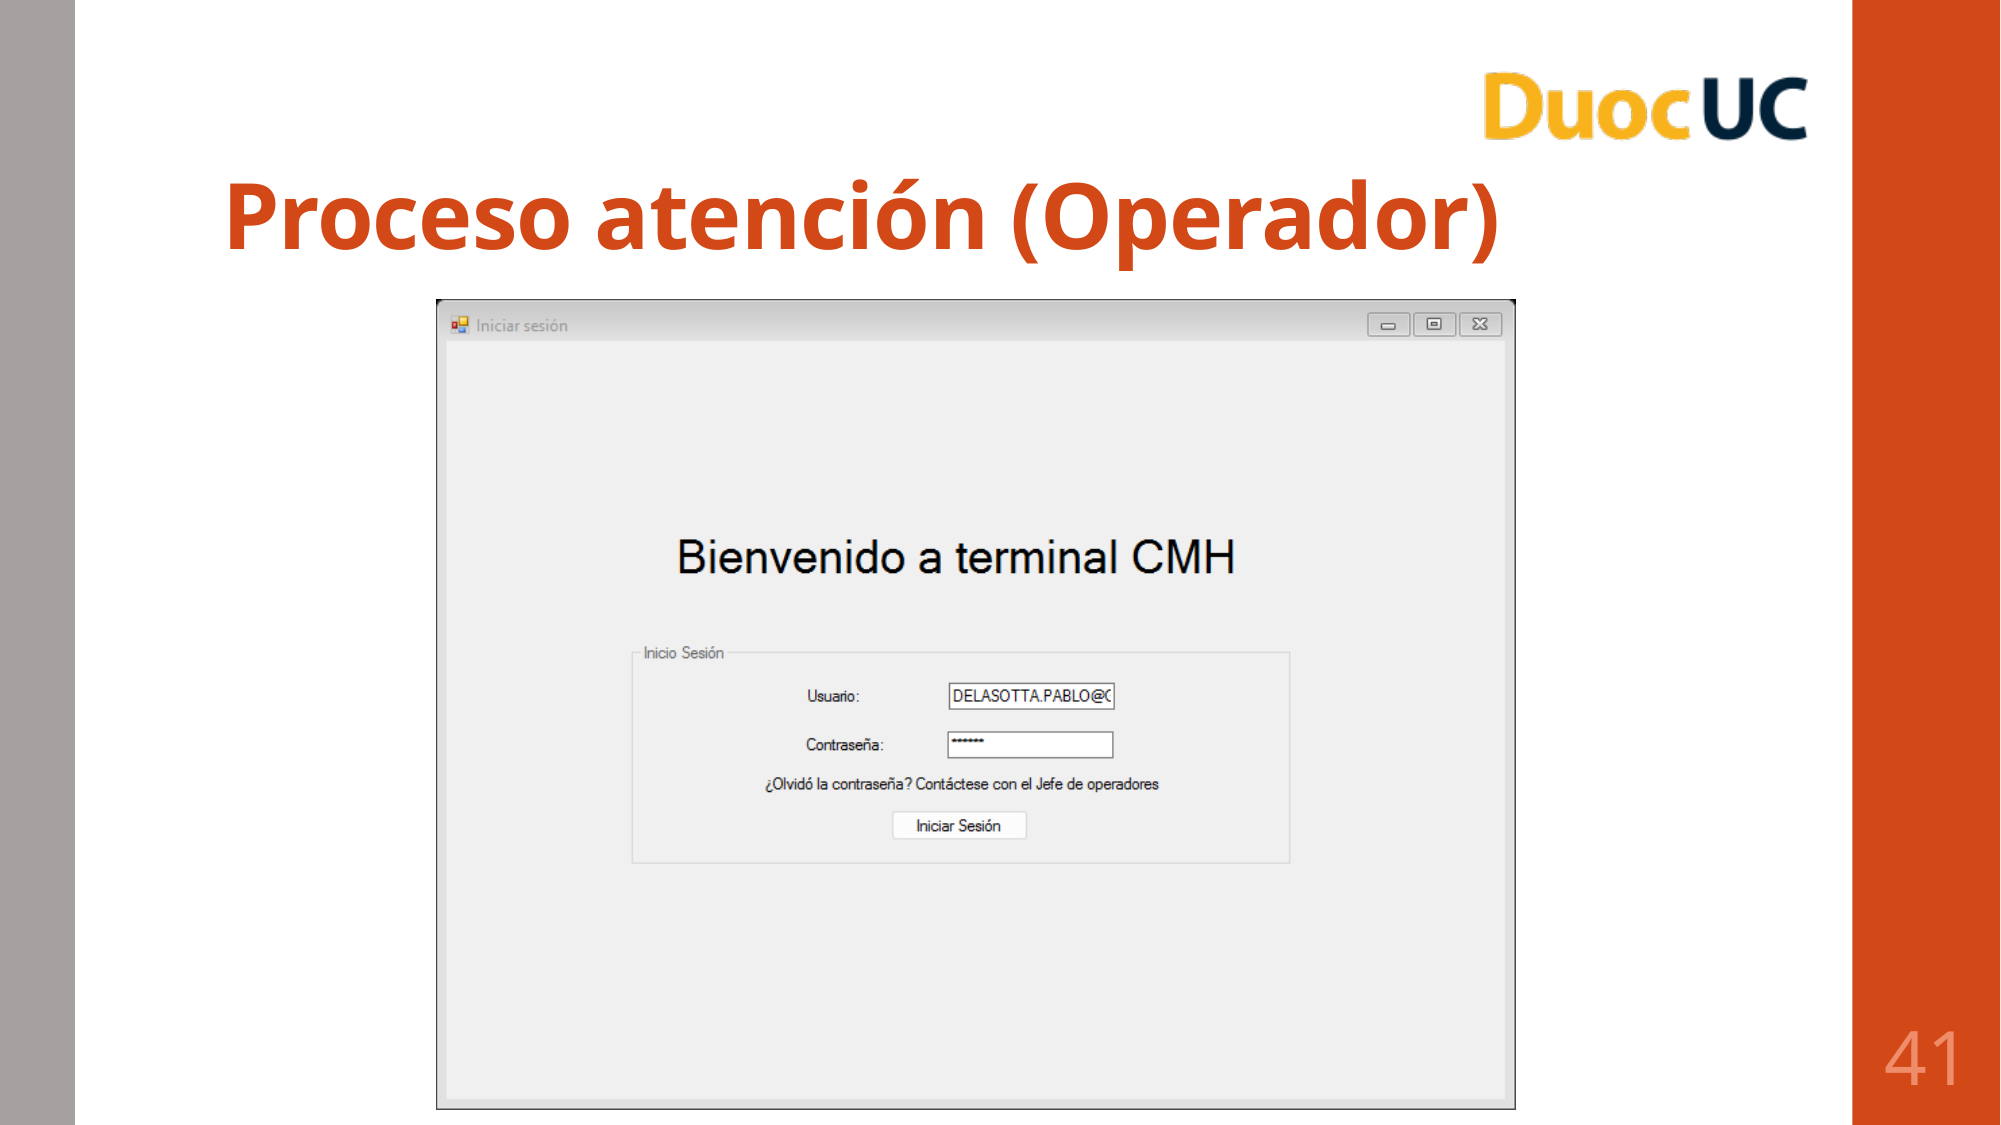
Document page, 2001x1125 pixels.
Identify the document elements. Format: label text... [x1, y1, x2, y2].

slide_number 40 [1852, 1012, 2000, 1110]
picture [435, 299, 1517, 1111]
title Proceso atención (Operador) [206, 48, 1797, 278]
picture [1479, 61, 1809, 149]
